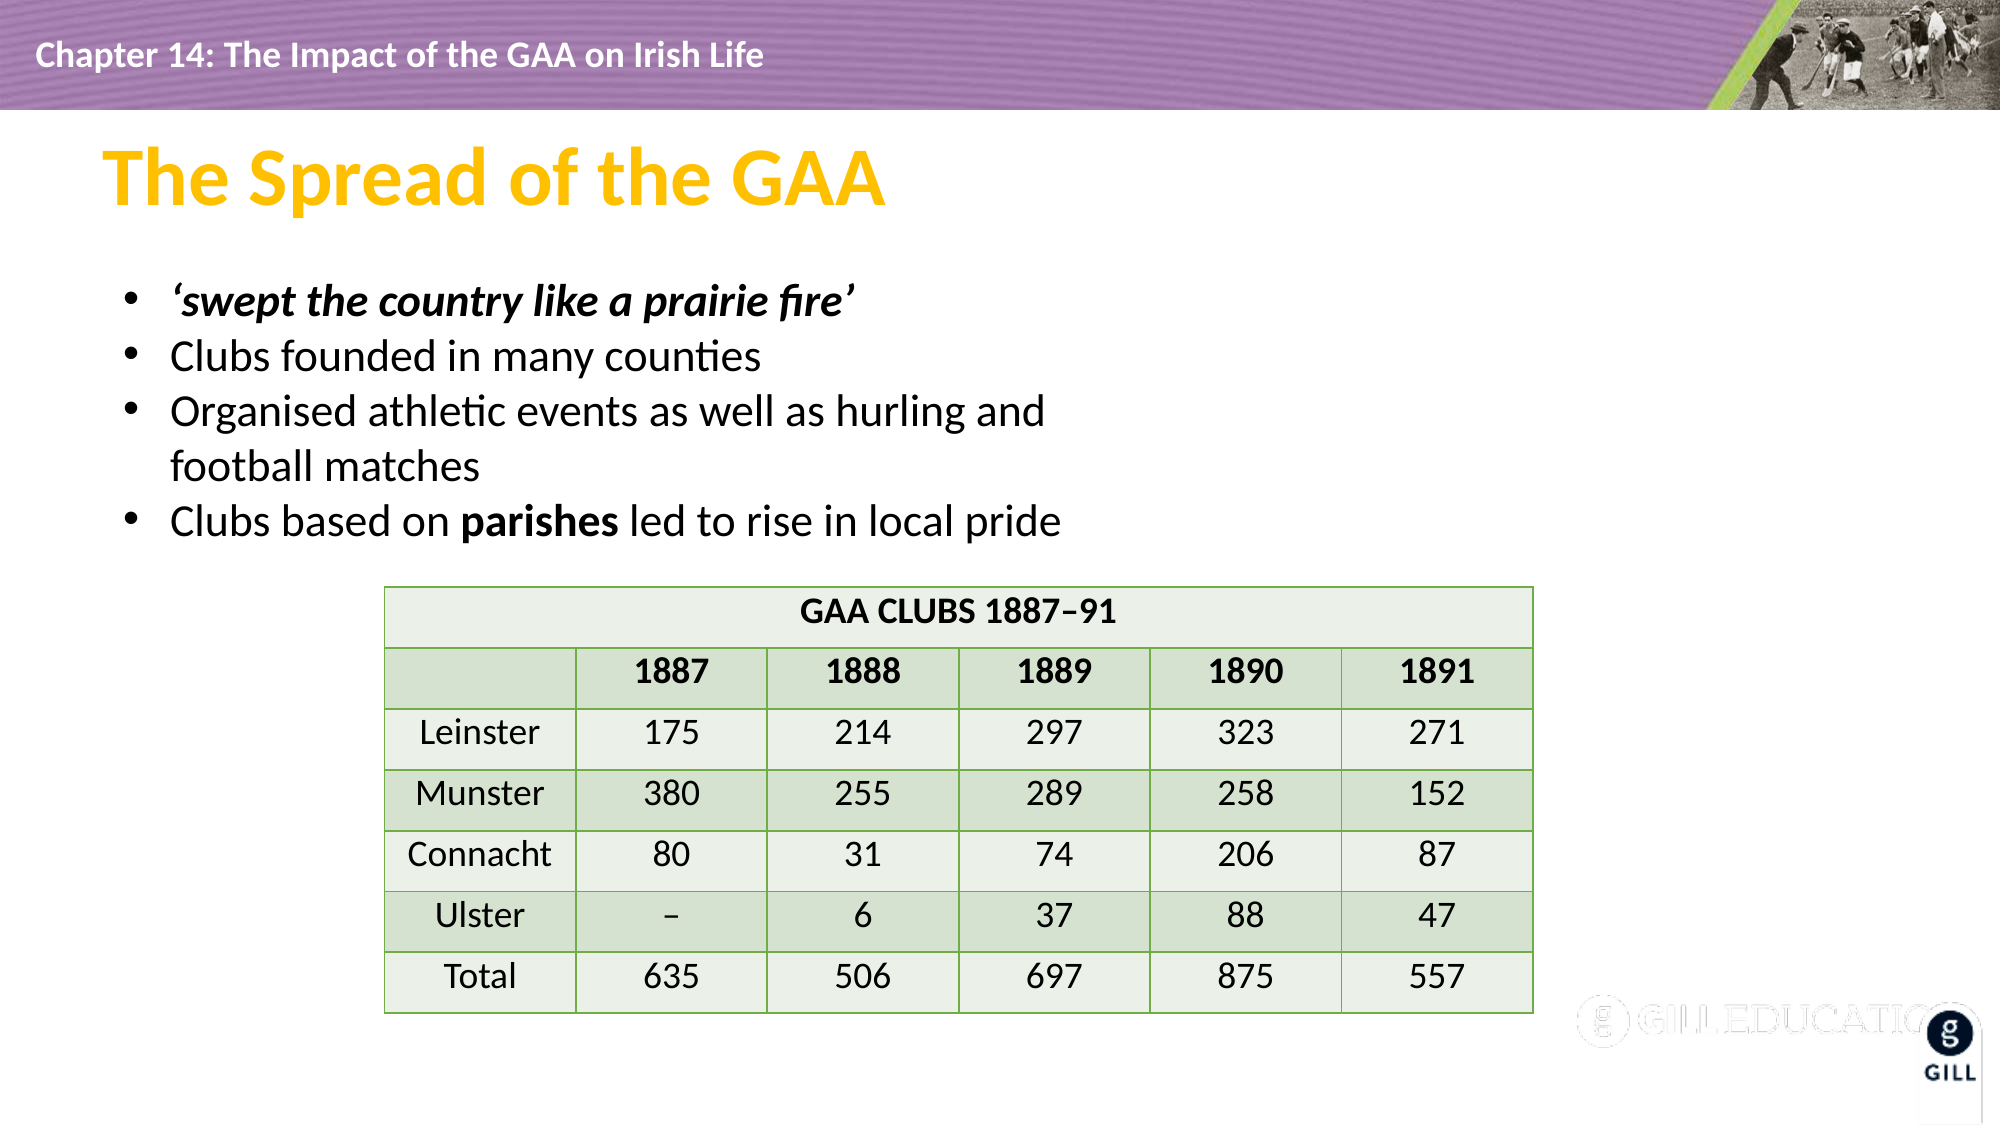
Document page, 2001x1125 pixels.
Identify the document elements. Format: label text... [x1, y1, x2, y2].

table_cell 206 [1151, 832, 1341, 891]
table_cell 175 [577, 710, 766, 769]
table_cell Ulster [385, 892, 575, 951]
table_cell 1887 [577, 649, 766, 708]
table_cell 152 [1342, 771, 1532, 830]
table_cell 1891 [1342, 649, 1532, 708]
table_cell Leinster [385, 710, 575, 769]
table_cell 74 [960, 832, 1149, 891]
table_cell 557 [1342, 953, 1532, 1012]
table_cell 697 [960, 953, 1149, 1012]
table_cell 87 [1342, 832, 1532, 891]
text_box The Spread of the GAA [87, 115, 1357, 230]
table_cell Connacht [385, 832, 575, 891]
table_cell 80 [577, 832, 766, 891]
table_cell 289 [960, 771, 1149, 830]
table_cell 258 [1151, 771, 1341, 830]
table_cell – [577, 892, 766, 951]
table_cell 635 [577, 953, 766, 1012]
text_box ‘swept the country like a prairie fire’ Clubs founded in many counties Organised athletic events as well as hurling and football matches Clubs based on parishes led to rise in local pride [108, 262, 1106, 553]
table_cell 506 [768, 953, 958, 1012]
table_cell 47 [1342, 892, 1532, 951]
table_cell 1890 [1151, 649, 1341, 708]
table_cell 1888 [768, 649, 958, 708]
table_cell Munster [385, 771, 575, 830]
table_cell [385, 649, 575, 708]
table_header GAA CLUBS 1887–91 [385, 588, 1532, 647]
table_cell 255 [768, 771, 958, 830]
table_cell Total [385, 953, 575, 1012]
table_cell 37 [960, 892, 1149, 951]
picture [1371, 647, 2001, 1125]
table_cell 323 [1151, 710, 1341, 769]
table_cell 1889 [960, 649, 1149, 708]
table_cell 31 [768, 832, 958, 891]
table_cell 88 [1151, 892, 1341, 951]
table_cell 6 [768, 892, 958, 951]
picture [0, 0, 2000, 110]
table_cell 380 [577, 771, 766, 830]
table_cell 875 [1151, 953, 1341, 1012]
table_cell 214 [768, 710, 958, 769]
table_cell 271 [1342, 710, 1532, 769]
table_cell 297 [960, 710, 1149, 769]
